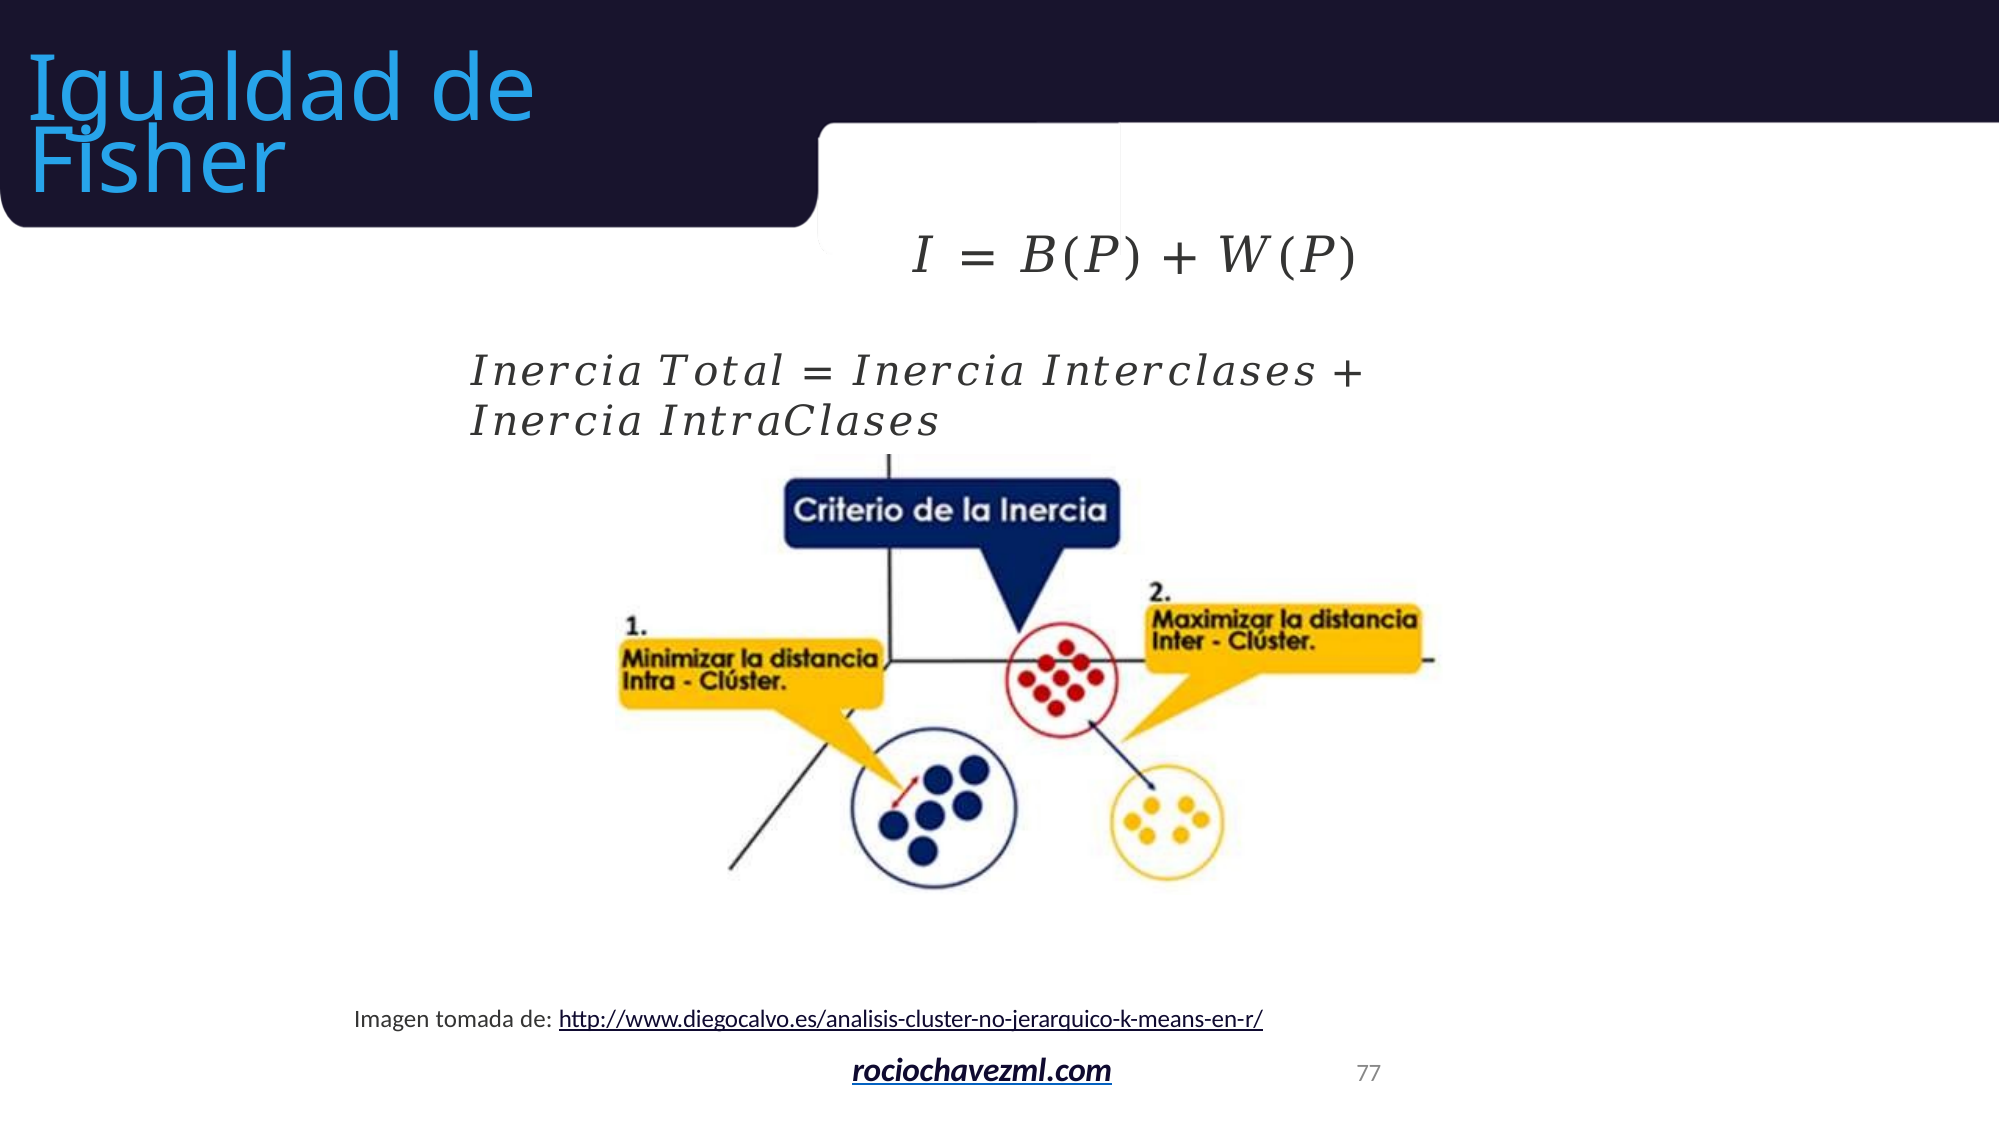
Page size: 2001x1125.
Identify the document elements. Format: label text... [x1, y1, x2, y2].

title Igualdad de Fisher [24, 55, 782, 255]
text_box 𝐼 = 𝐵(𝑃) + 𝑊(𝑃) 𝐼𝑛𝑒𝑟𝑐𝑖𝑎 𝑇𝑜𝑡𝑎𝑙 = 𝐼𝑛𝑒𝑟𝑐𝑖𝑎 𝐼𝑛𝑡𝑒𝑟𝑐𝑙𝑎𝑠𝑒𝑠 + 𝐼𝑛𝑒𝑟𝑐𝑖𝑎 𝐼𝑛𝑡𝑟𝑎𝐶𝑙𝑎𝑠𝑒𝑠 [464, 220, 1554, 444]
picture [0, 0, 1999, 255]
text_box Imagen tomada de: http://www.diegocalvo.es/analisis-cluster-no-jerarquico-k-means-en-r/ [352, 1000, 1280, 1033]
text_box rociochavezml.com [850, 1053, 1119, 1088]
slide_number 77 [1350, 1060, 1391, 1125]
picture [615, 454, 1443, 895]
